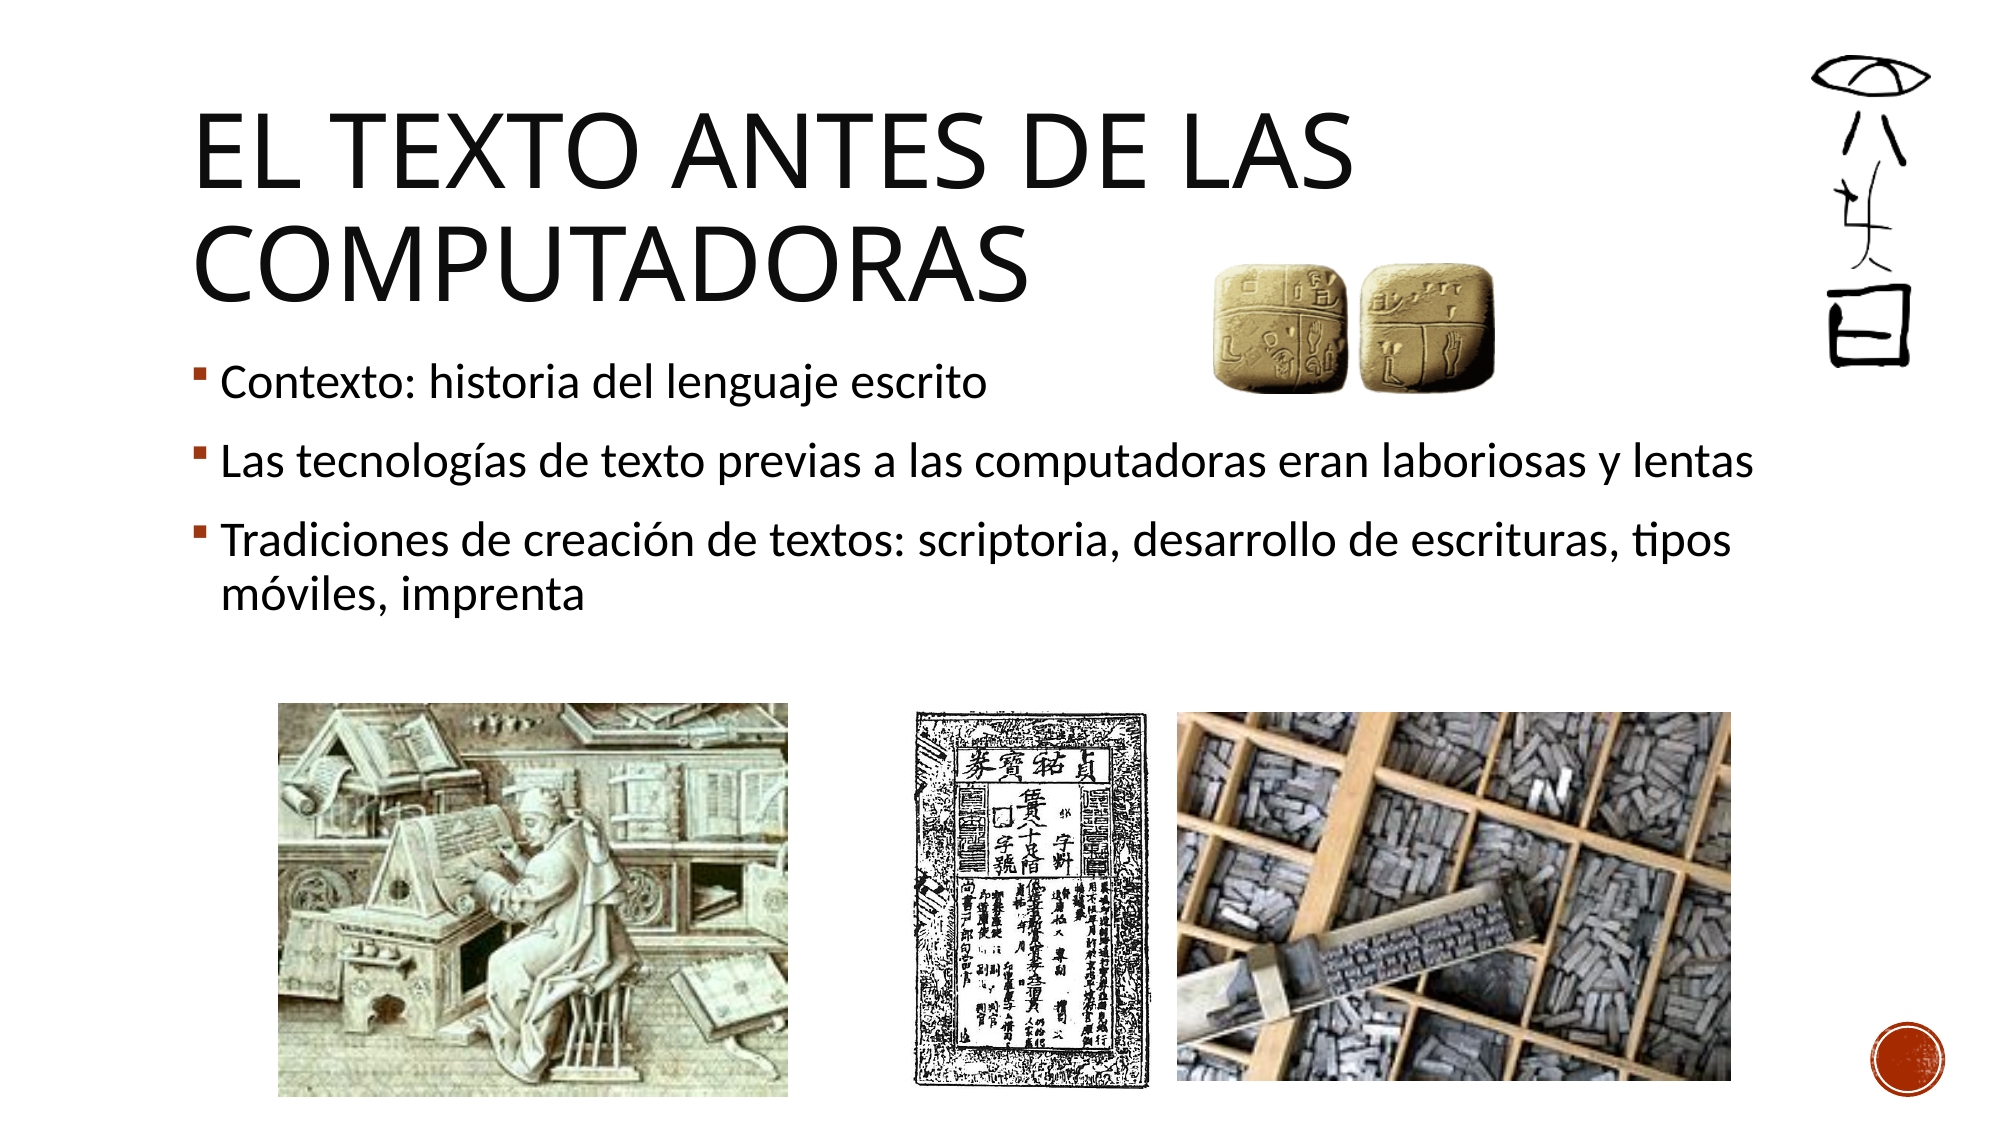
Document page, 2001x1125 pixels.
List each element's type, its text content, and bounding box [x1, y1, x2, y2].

list Contexto: historia del lenguaje escrito Las tecnologías de texto previas a las computadoras eran laboriosas y lentas Tradiciones de creación de textos: scriptoria, desarrollo de escrituras, tipos móviles, imprenta [175, 348, 1826, 1013]
picture [1177, 712, 1731, 1081]
title El texto antes de las computadoras [175, 79, 1810, 344]
picture [1213, 263, 1495, 394]
picture [1811, 55, 1931, 368]
picture [905, 711, 1152, 1089]
picture [278, 703, 788, 1097]
